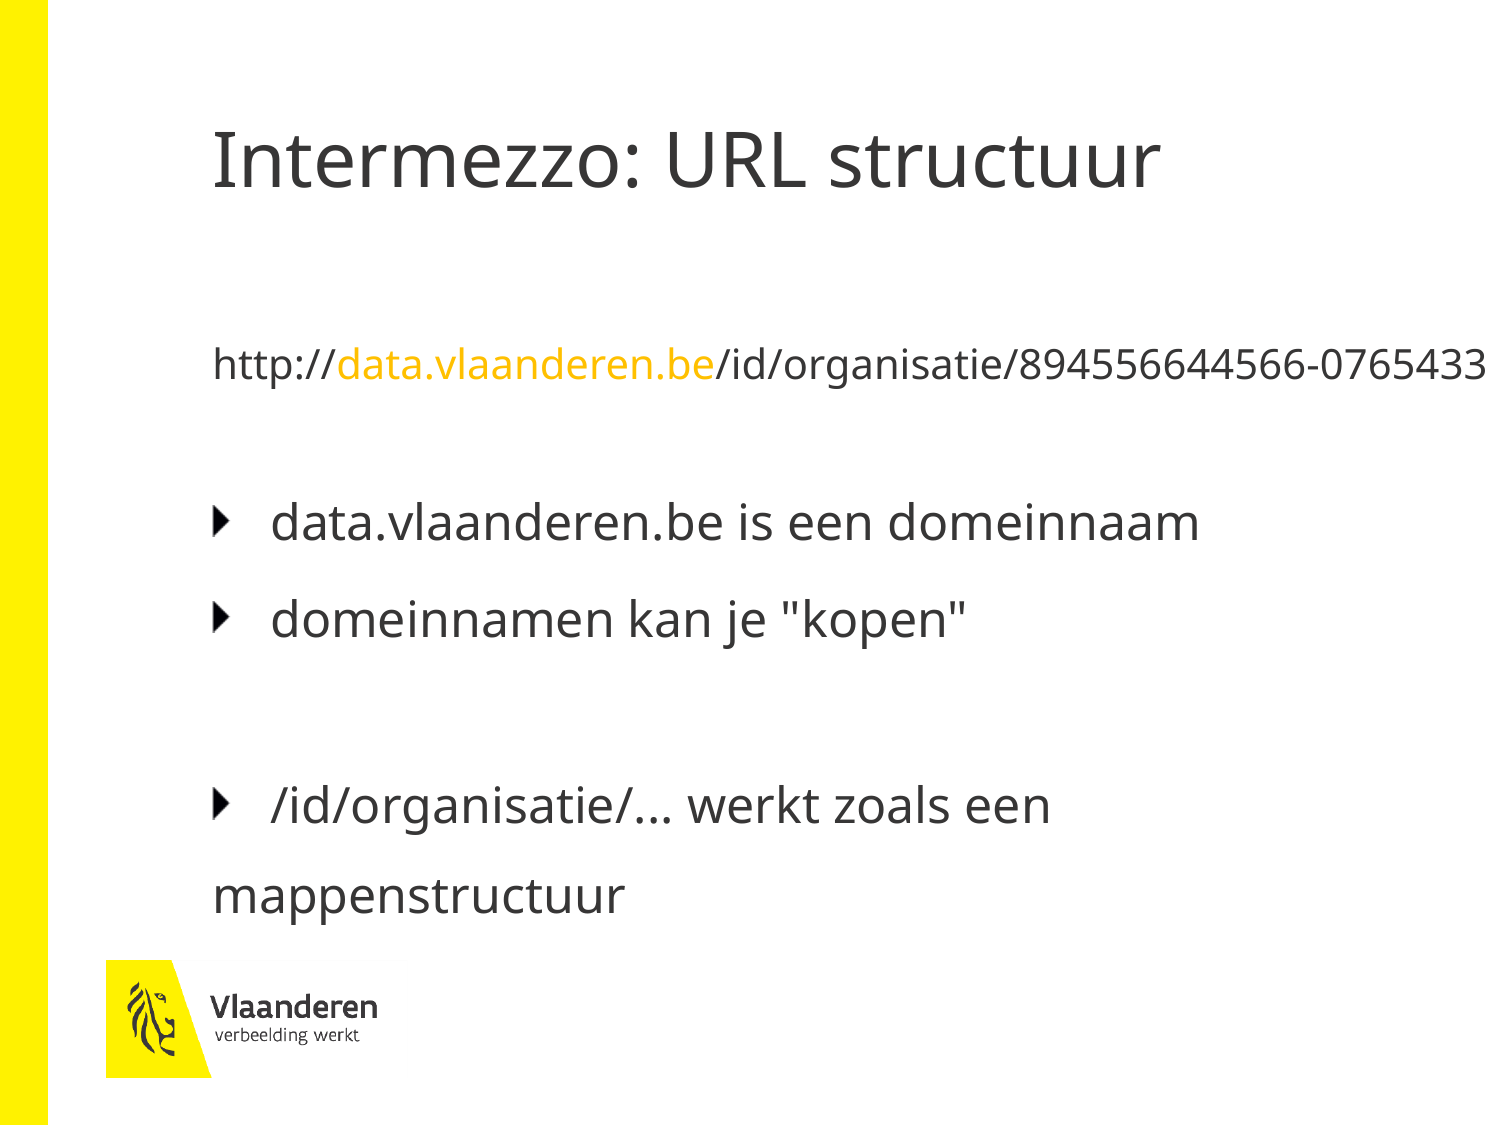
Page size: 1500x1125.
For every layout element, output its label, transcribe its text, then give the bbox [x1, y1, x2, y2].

picture [106, 960, 408, 1078]
text_box http://data.vlaanderen.be/id/organisatie/894556644566-0765433 [212, 0, 1500, 742]
picture [212, 787, 258, 820]
text_box data.vlaanderen.be is een domeinnaam domeinnamen kan je "kopen" /id/organisatie/... werkt zoals een mappenstructuur [212, 742, 1429, 1064]
